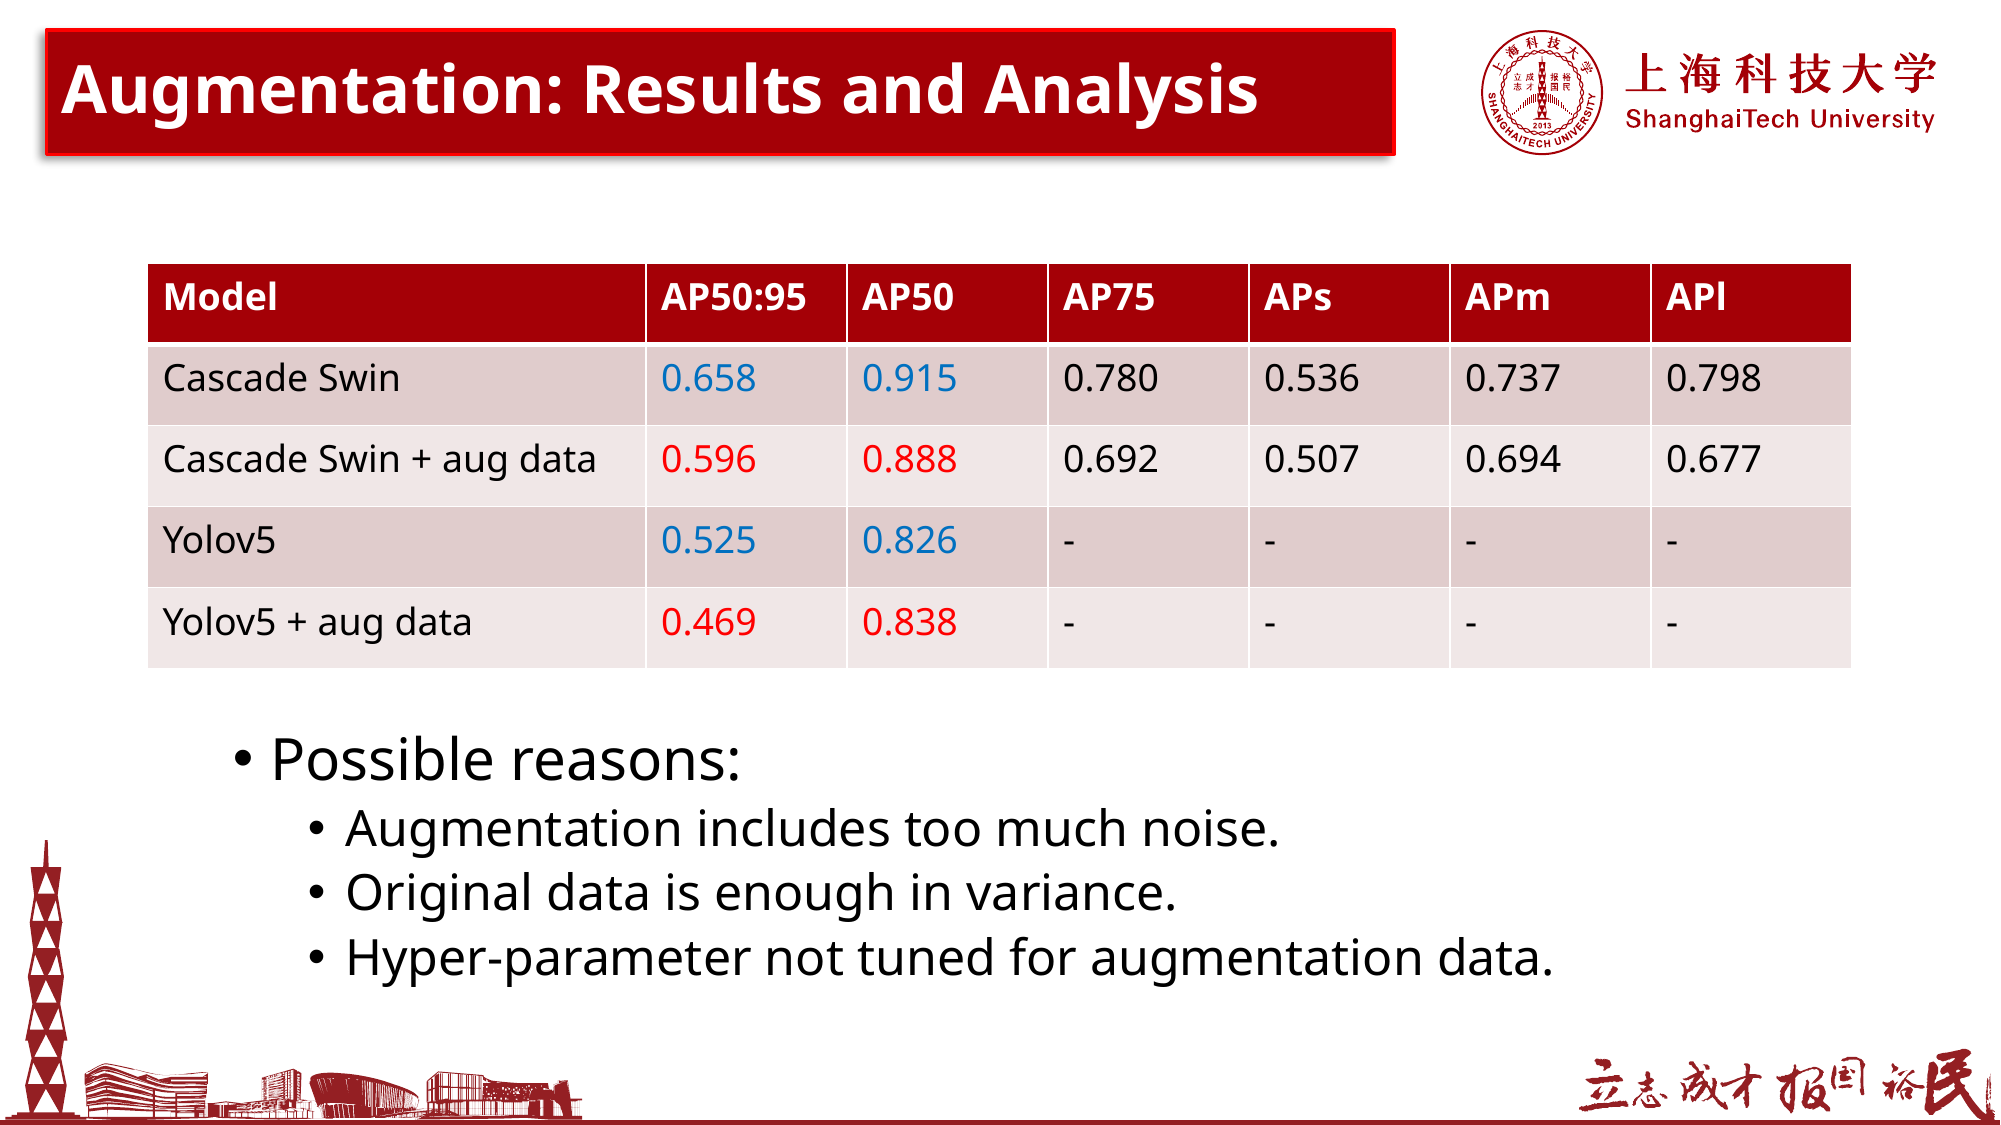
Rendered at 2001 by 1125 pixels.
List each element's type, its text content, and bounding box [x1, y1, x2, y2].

table_cell - [1451, 507, 1650, 587]
table_cell Yolov5 + aug data [148, 588, 645, 668]
table_header APl [1652, 264, 1851, 342]
table_cell 0.798 [1652, 347, 1851, 425]
table_cell - [1451, 588, 1650, 668]
table_cell - [1250, 588, 1449, 668]
table_header AP50 [848, 264, 1047, 342]
table_cell - [1049, 507, 1248, 587]
table_cell - [1652, 507, 1851, 587]
table_cell 0.469 [647, 588, 846, 668]
table_cell 0.888 [848, 426, 1047, 506]
table_header APm [1451, 264, 1650, 342]
table_header APs [1250, 264, 1449, 342]
table_cell 0.838 [848, 588, 1047, 668]
table_cell 0.596 [647, 426, 846, 506]
table_header AP75 [1049, 264, 1248, 342]
table_cell 0.915 [848, 347, 1047, 425]
table_cell 0.658 [647, 347, 846, 425]
table_cell 0.507 [1250, 426, 1449, 506]
table_cell - [1652, 588, 1851, 668]
table_cell - [1049, 588, 1248, 668]
table_cell 0.536 [1250, 347, 1449, 425]
text_box Possible reasons: Augmentation includes too much noise. Original data is enough in variance. Hyper-parameter not tuned for augmentation data. [218, 722, 1885, 1001]
table_header AP50:95 [647, 264, 846, 342]
table_cell 0.826 [848, 507, 1047, 587]
table_cell Yolov5 [148, 507, 645, 587]
table_cell 0.692 [1049, 426, 1248, 506]
table_cell - [1250, 507, 1449, 587]
table_cell 0.780 [1049, 347, 1248, 425]
title Augmentation: Results and Analysis [45, 28, 1396, 156]
table_cell 0.677 [1652, 426, 1851, 506]
table_cell 0.525 [647, 507, 846, 587]
table_cell 0.737 [1451, 347, 1650, 425]
table_cell 0.694 [1451, 426, 1650, 506]
table_header Model [148, 264, 645, 342]
table_cell Cascade Swin [148, 347, 645, 425]
table_cell Cascade Swin + aug data [148, 426, 645, 506]
